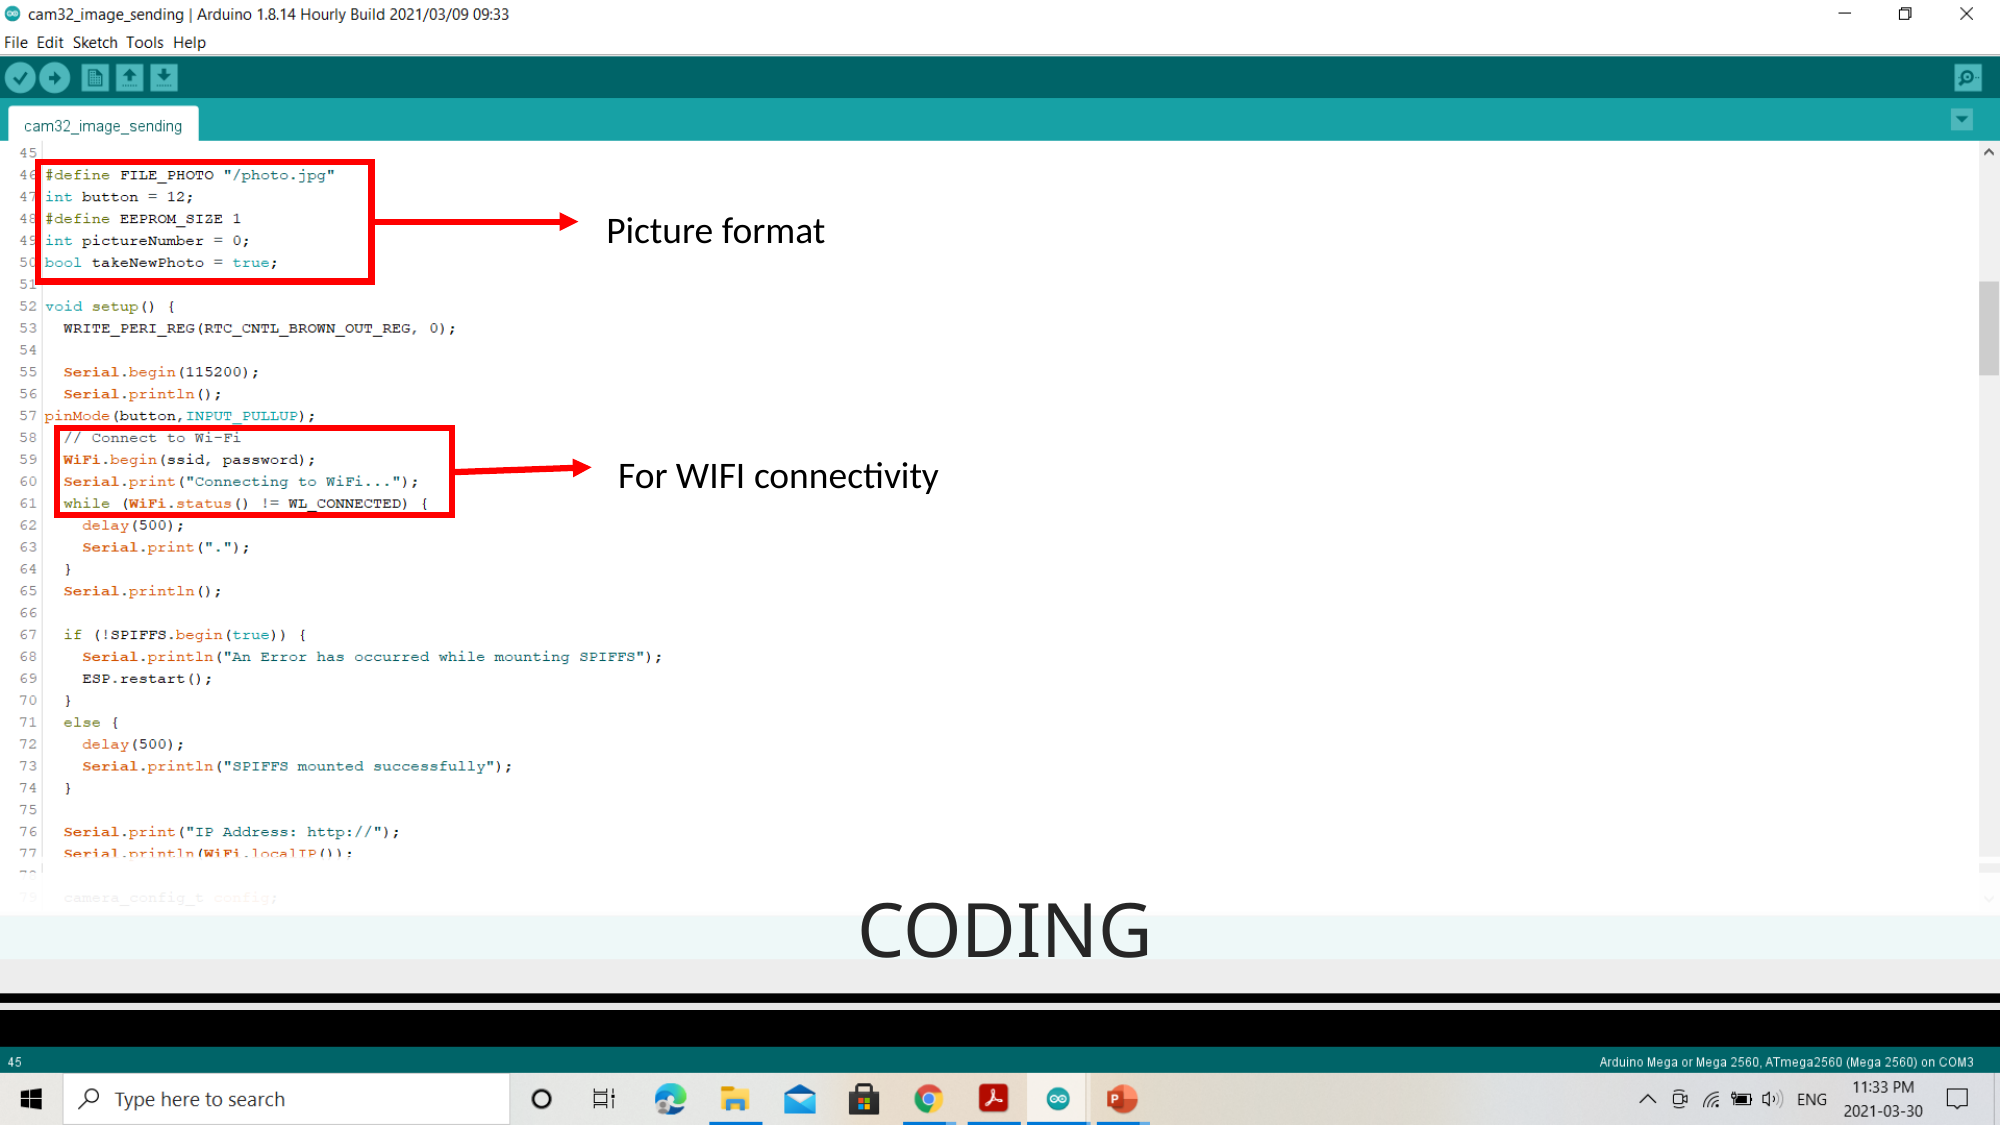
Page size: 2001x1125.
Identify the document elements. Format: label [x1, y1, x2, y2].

list [0, 860, 2000, 1006]
list [0, 0, 2000, 859]
text_box [451, 467, 592, 473]
list [0, 1007, 2000, 1125]
